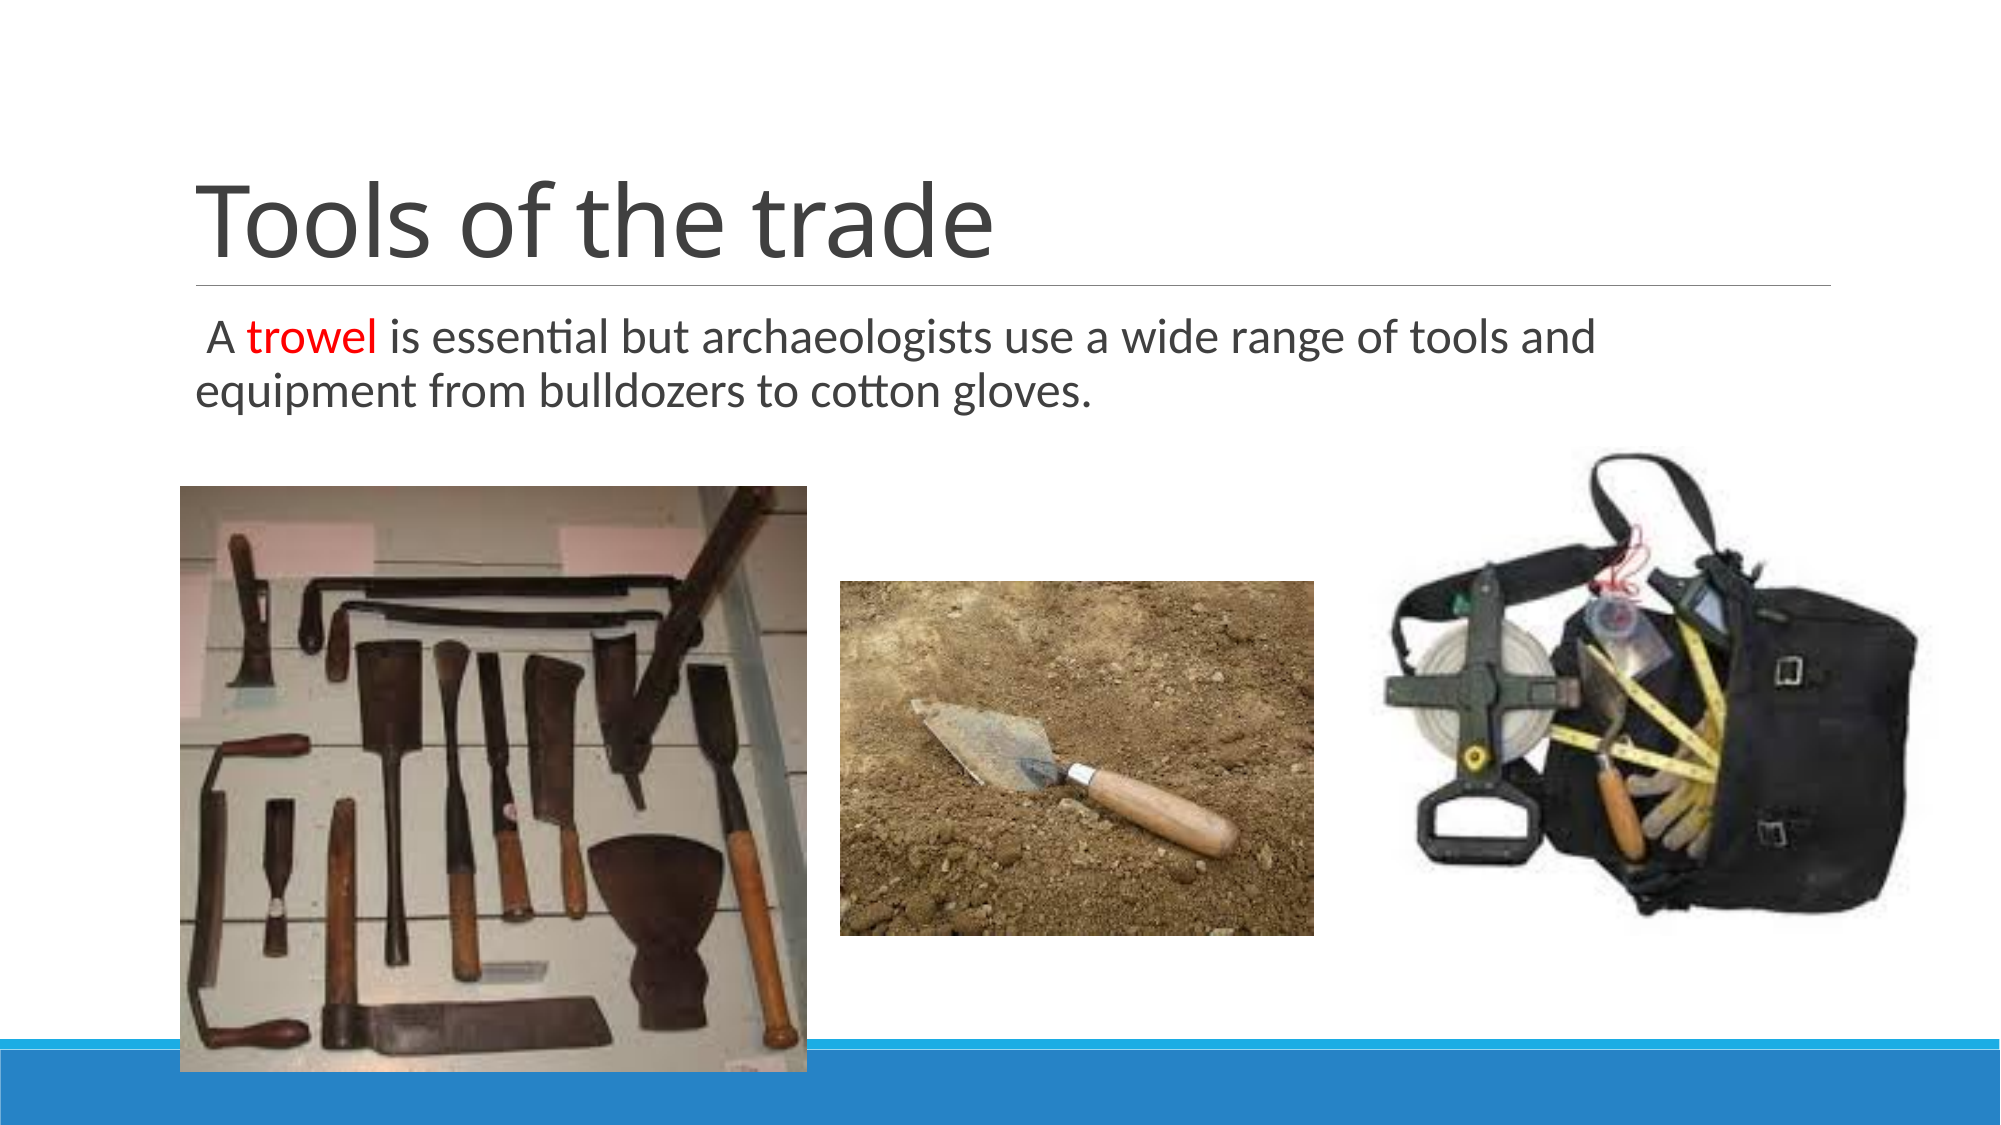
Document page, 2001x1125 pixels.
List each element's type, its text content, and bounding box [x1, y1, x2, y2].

picture [839, 580, 1315, 937]
title Tools of the trade [180, 47, 1830, 285]
list A trowel is essential but archaeologists use a wide range of tools and equipment from bulldozers to cotton gloves. [180, 302, 1830, 963]
picture [179, 485, 807, 1073]
picture [1347, 446, 2000, 937]
